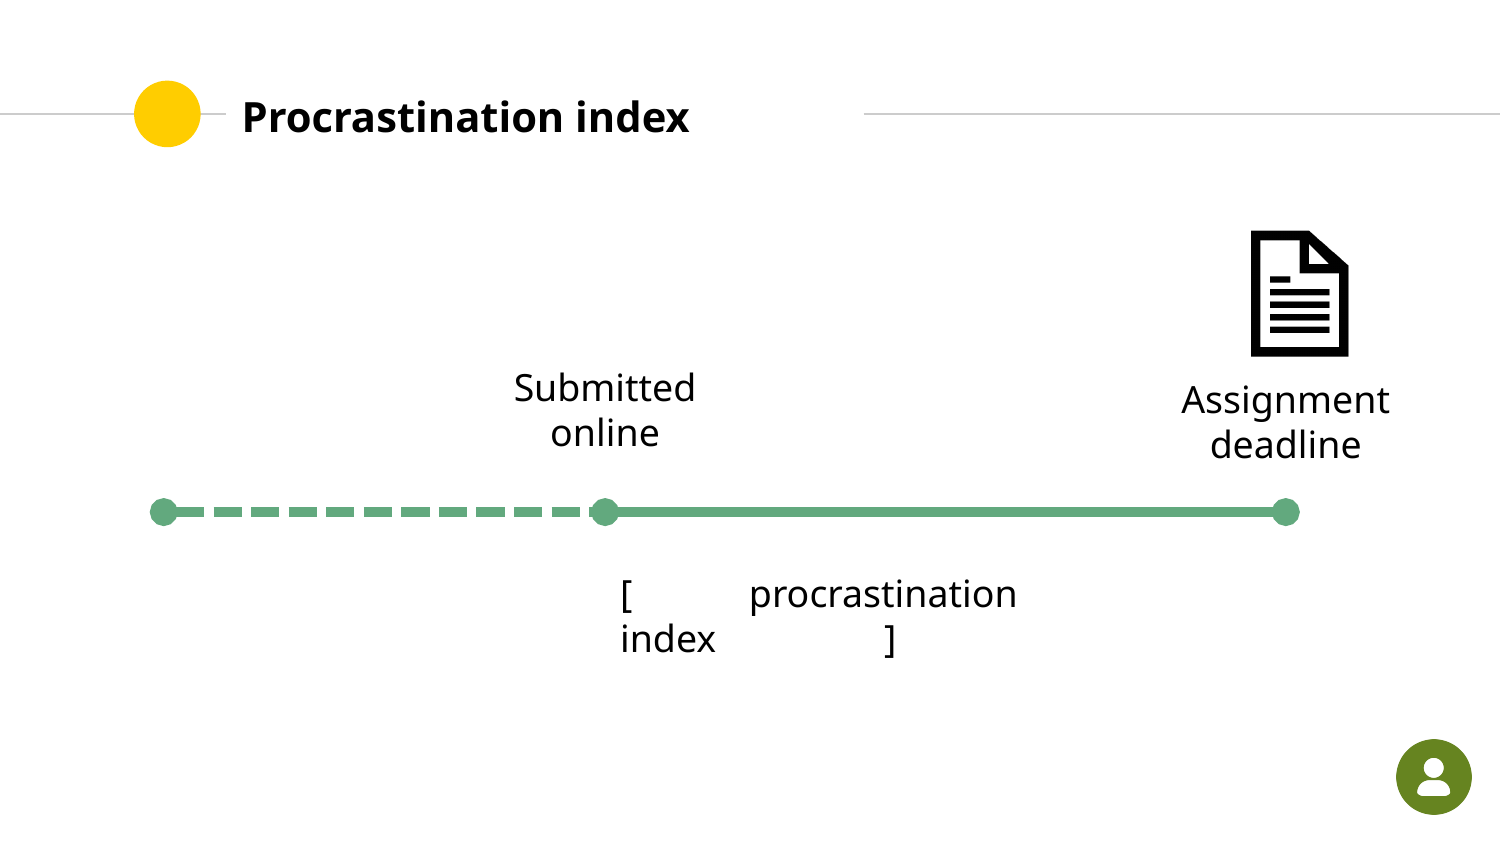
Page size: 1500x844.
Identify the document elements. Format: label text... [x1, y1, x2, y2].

text_box Assignment deadline [1159, 368, 1413, 474]
picture [1224, 218, 1375, 370]
picture [1396, 739, 1472, 815]
title Procrastination index [226, 79, 956, 152]
text_box [ procrastination index ] [605, 562, 1309, 667]
text_box Submitted online [487, 356, 724, 462]
